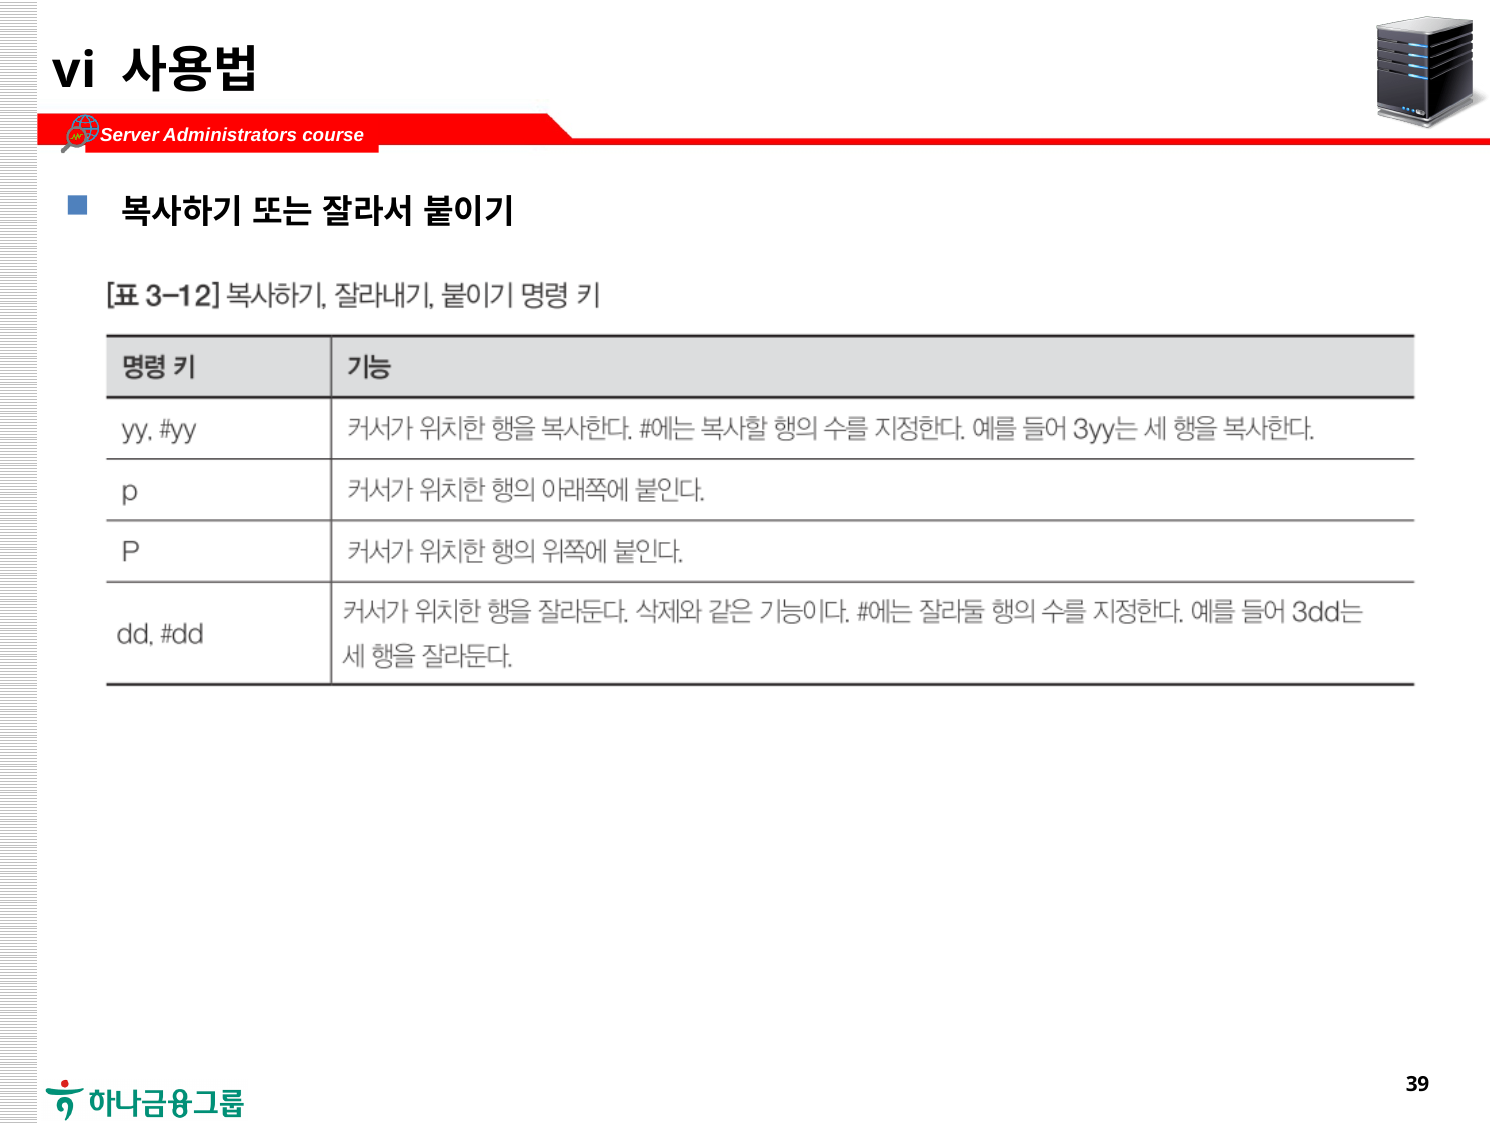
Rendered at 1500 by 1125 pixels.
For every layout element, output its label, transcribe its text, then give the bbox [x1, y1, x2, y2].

picture [41, 1079, 248, 1121]
title vi 사용법 [37, 22, 1425, 113]
picture [38, 7, 1495, 167]
list 복사하기 또는 잘라서 붙이기 [50, 162, 1425, 1038]
picture [100, 278, 1418, 693]
